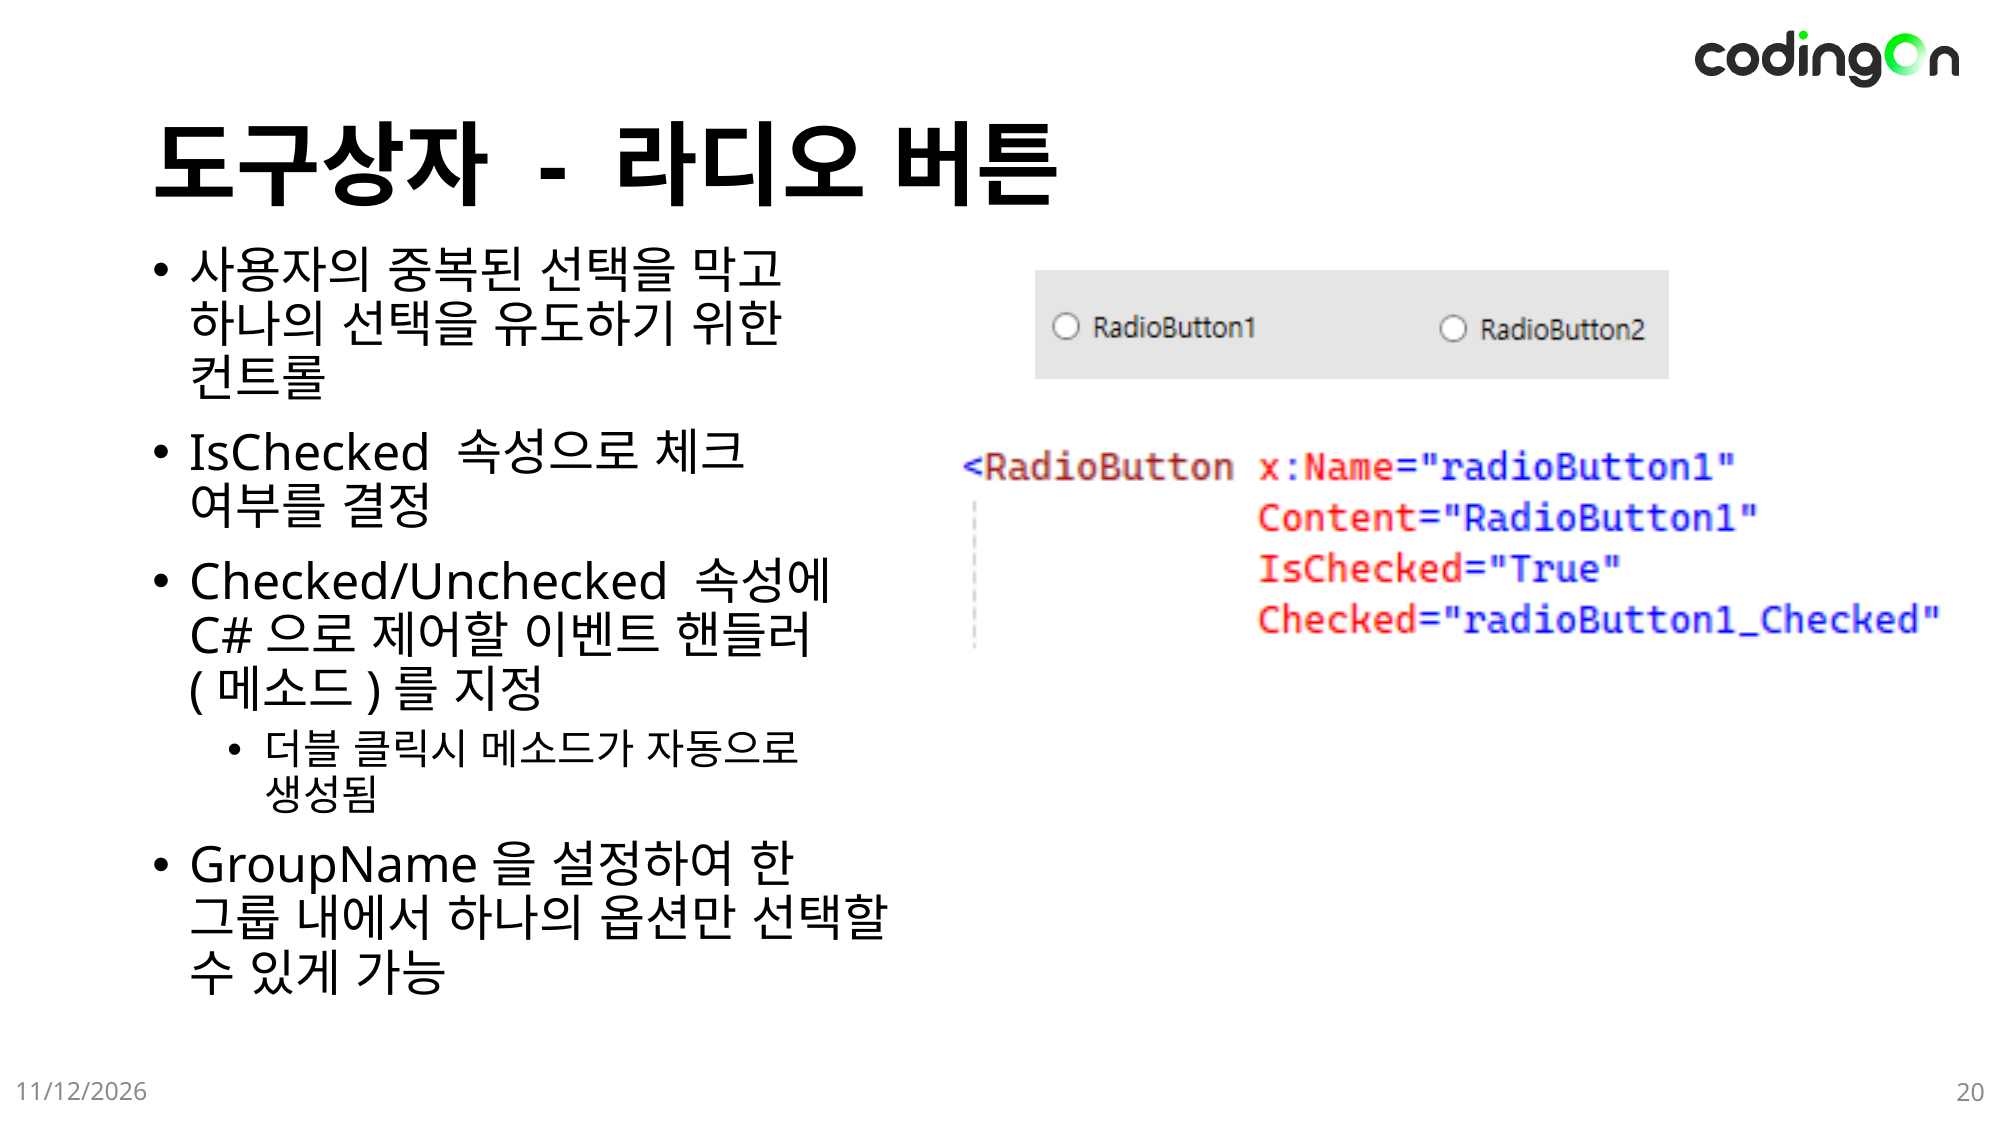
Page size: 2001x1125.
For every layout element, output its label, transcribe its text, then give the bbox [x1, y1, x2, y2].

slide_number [0, 1062, 450, 1123]
picture [1035, 270, 1669, 379]
title 도구상자 - 라디오 버튼 [137, 59, 1863, 278]
picture [1695, 30, 1959, 88]
picture [947, 433, 1953, 653]
list 사용자의 중복된 선택을 막고 하나의 선택을 유도하기 위한 컨트롤 IsChecked 속성으로 체크 여부를 결정 Checked/Unchecked 속성에 C#으로 제어할 이벤트 핸들러(메소드)를 지정 더블 클릭시 메소드가 자동으로 생성됨 GroupName을 설정하여 한 그룹 내에서 하나의 옵션만 선택할 수 있게 가능 [137, 237, 909, 1036]
slide_number 20 [1550, 1063, 2000, 1124]
